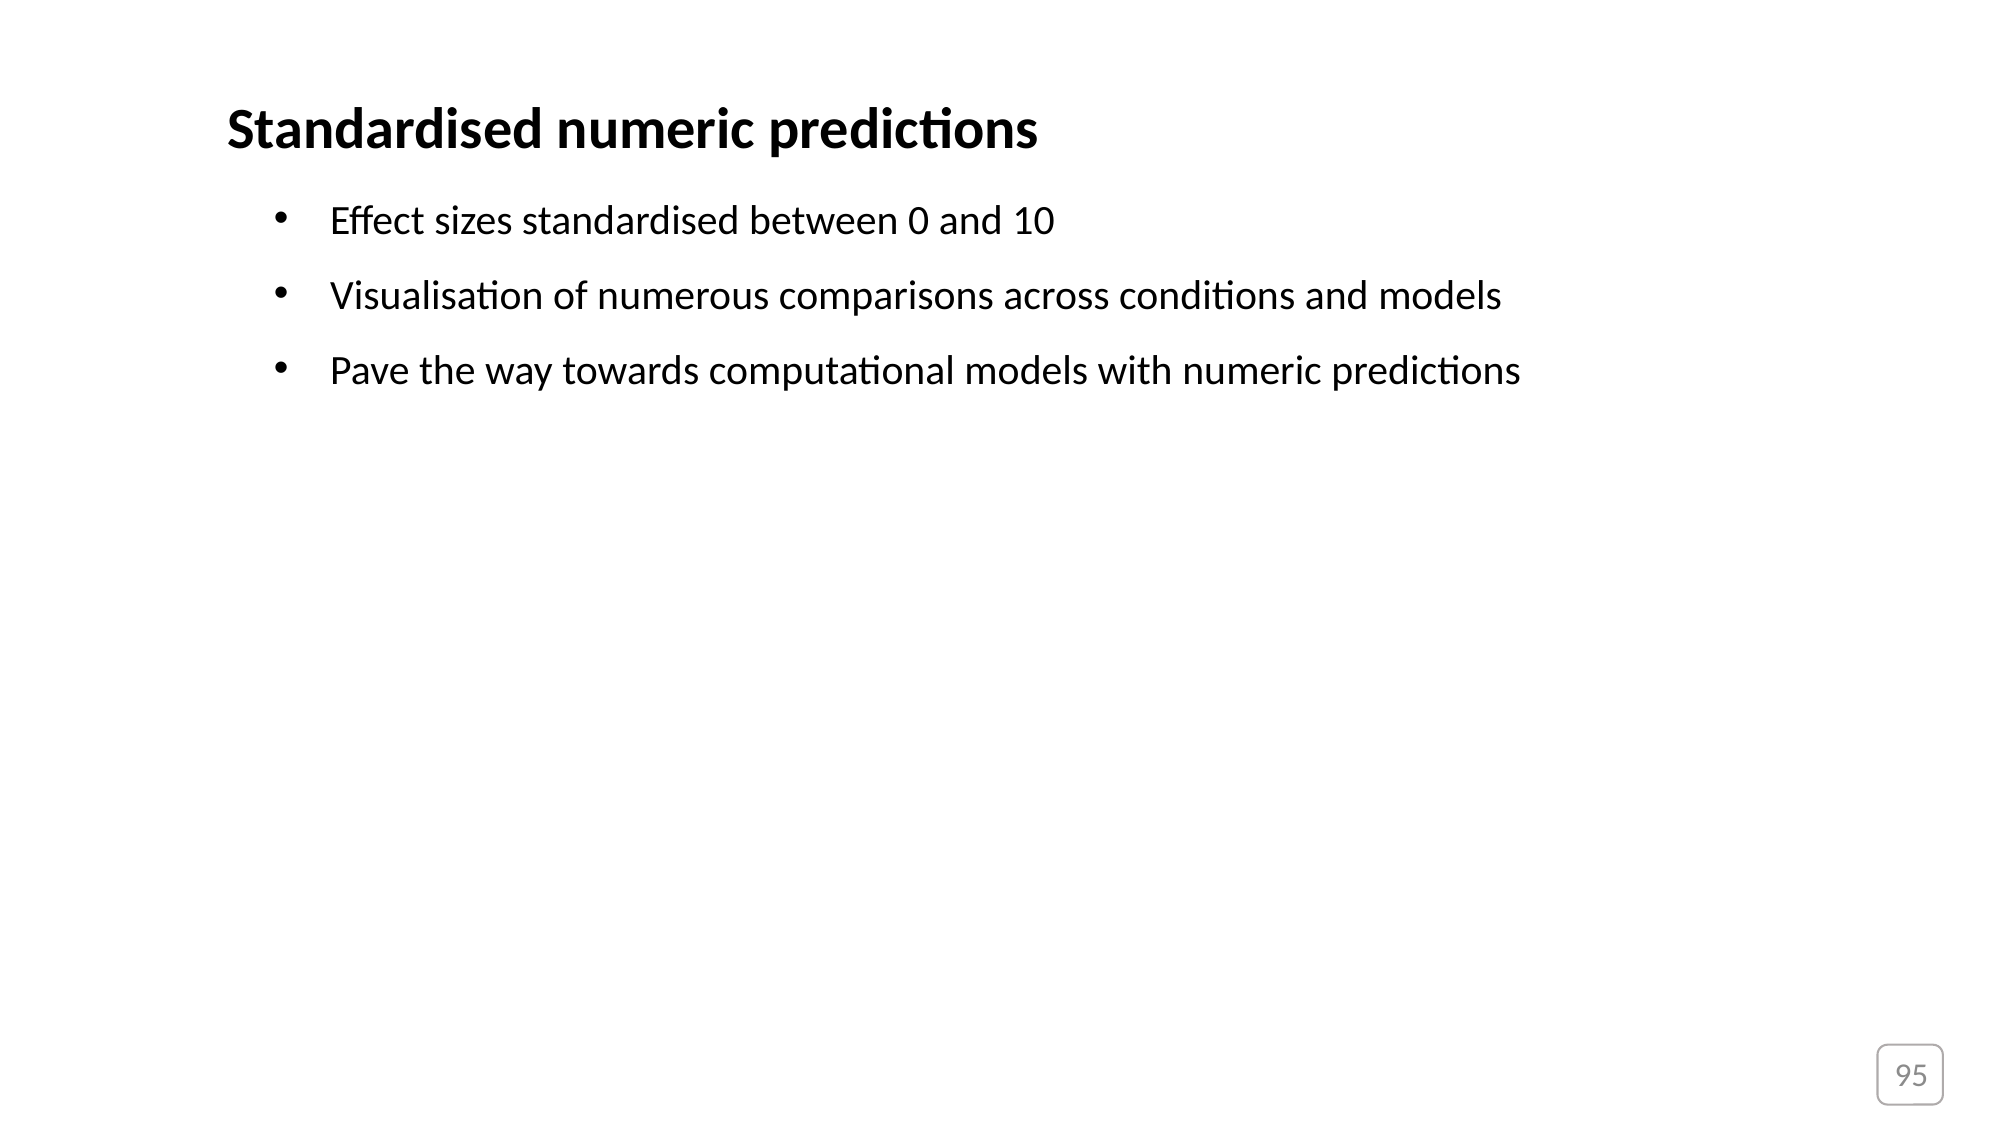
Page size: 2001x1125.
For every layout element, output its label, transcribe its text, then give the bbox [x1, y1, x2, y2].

slide_number 95 [1493, 1042, 1943, 1103]
text_box Standardised numeric predictions Effect sizes standardised between 0 and 10 Visualisation of numerous comparisons across conditions and models Pave the way towards computational models with numeric predictions [137, 82, 1863, 400]
